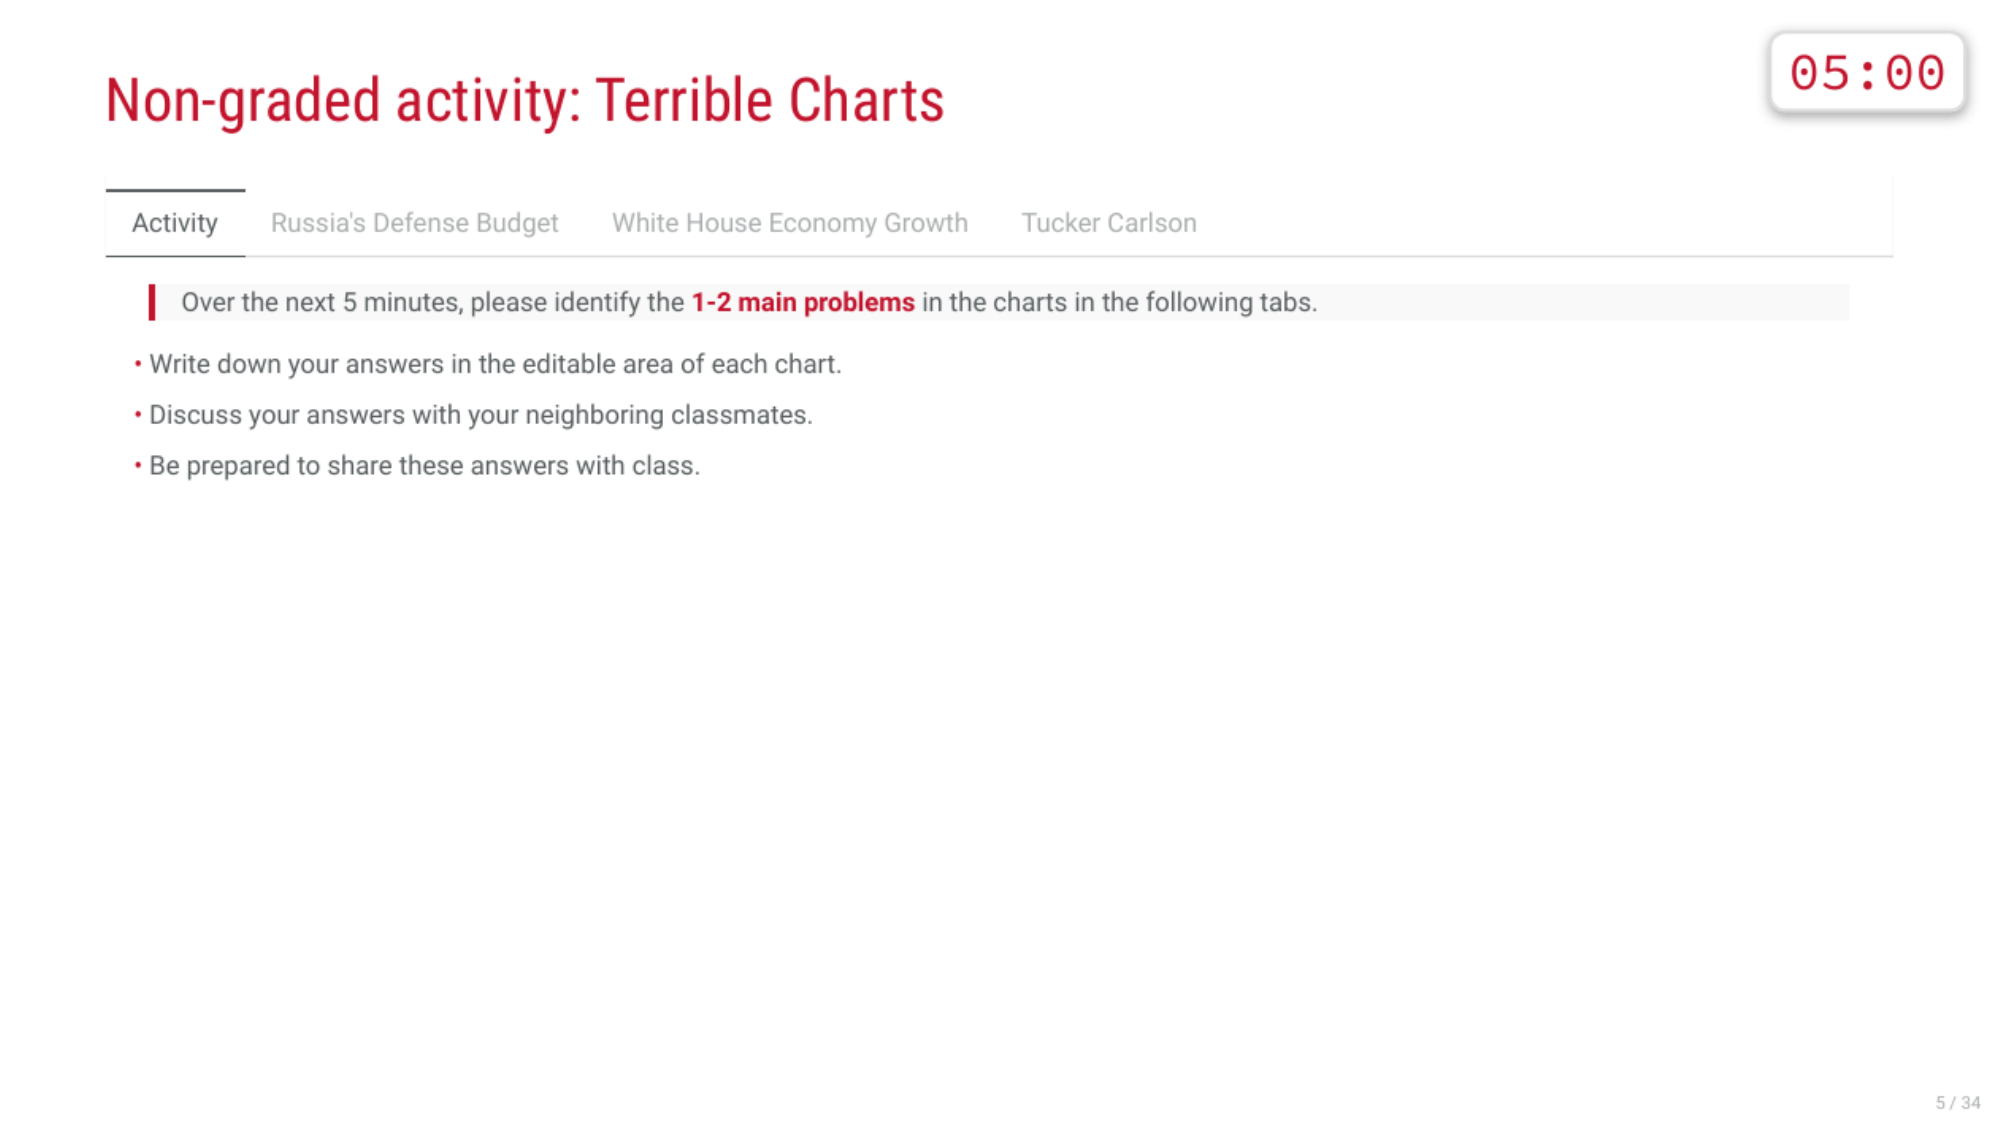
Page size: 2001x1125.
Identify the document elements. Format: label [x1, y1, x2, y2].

list [0, 0, 2000, 1125]
